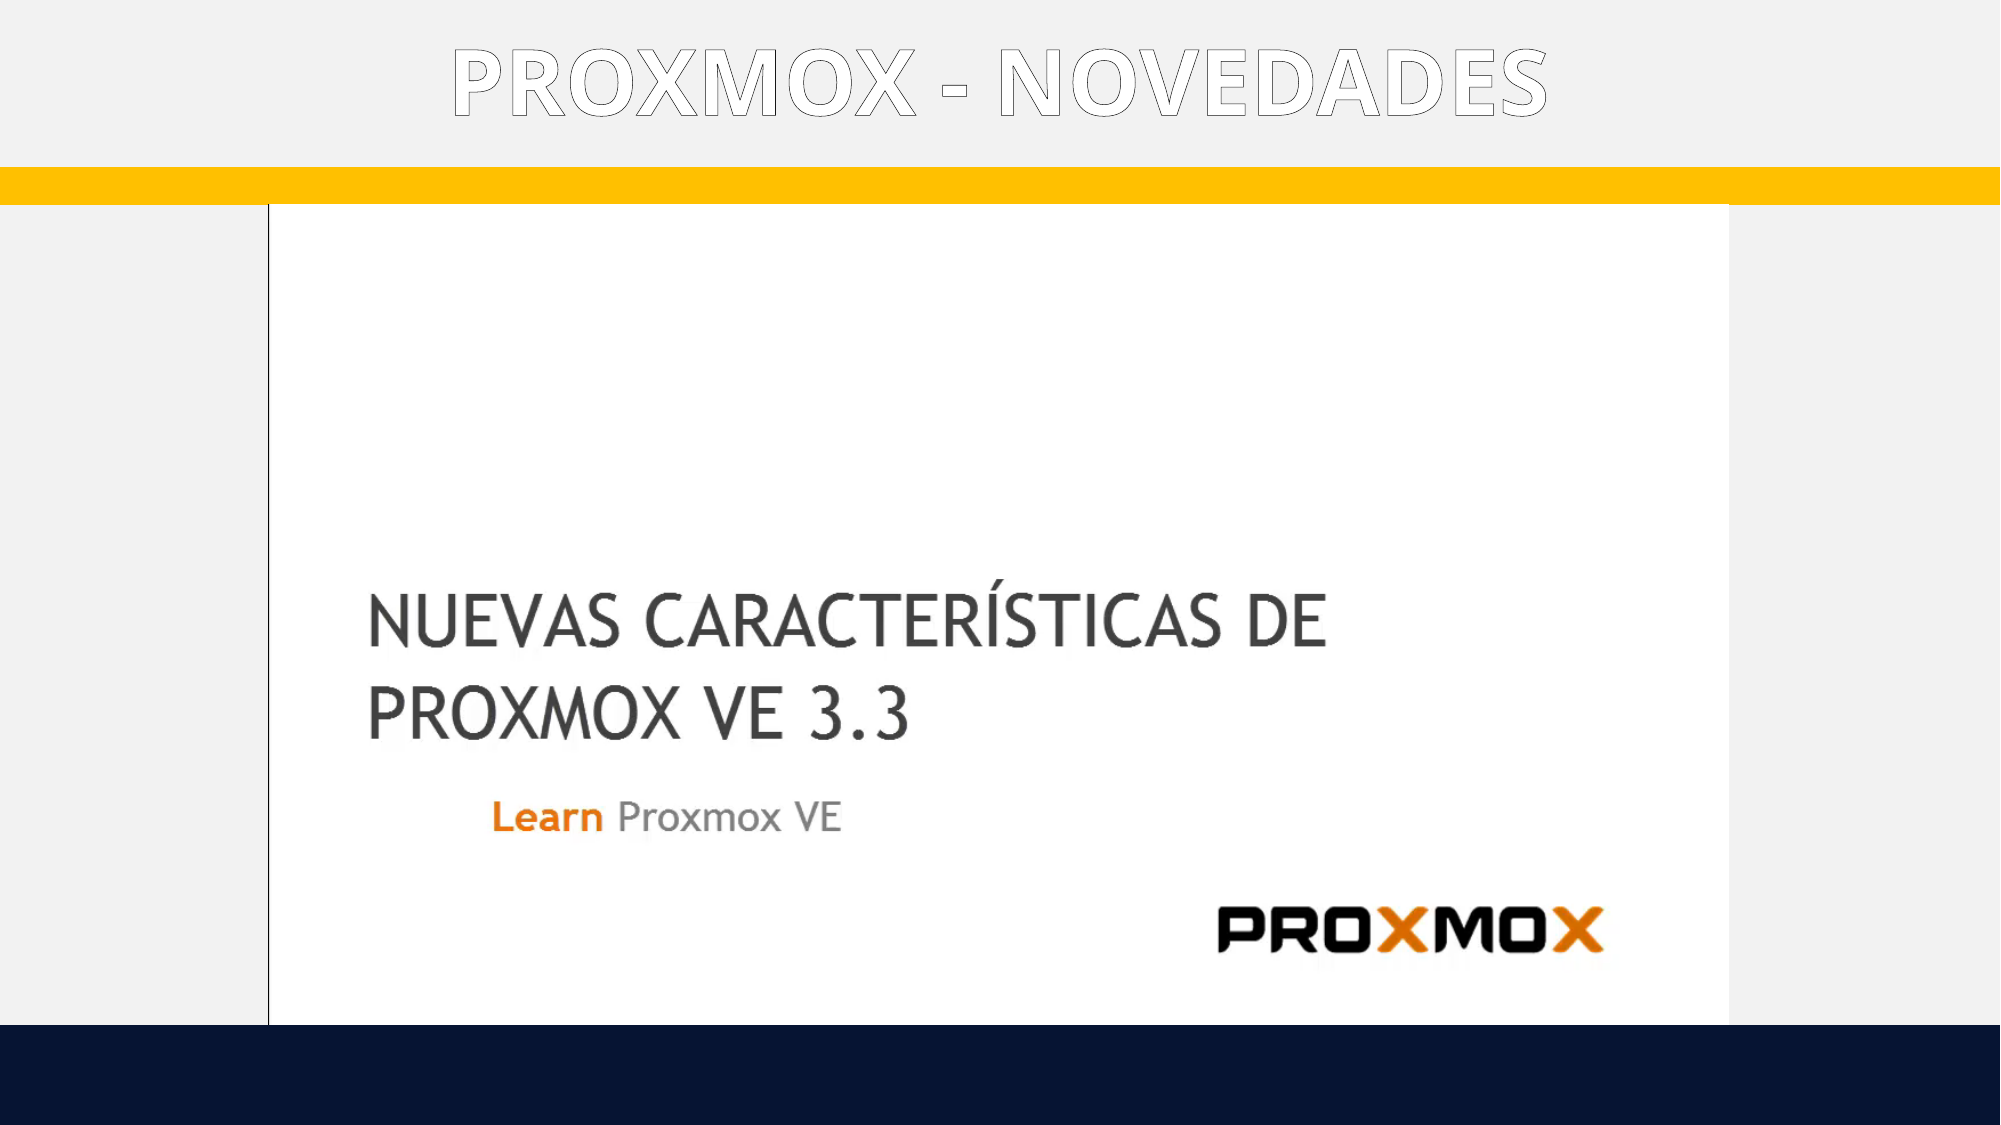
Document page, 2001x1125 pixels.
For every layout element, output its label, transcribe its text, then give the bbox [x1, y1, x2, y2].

text_box [0, 167, 2000, 205]
text_box PROXMOX - NOVEDADES [29, 16, 1969, 142]
picture [0, 1024, 2000, 1125]
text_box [267, 202, 1731, 1027]
